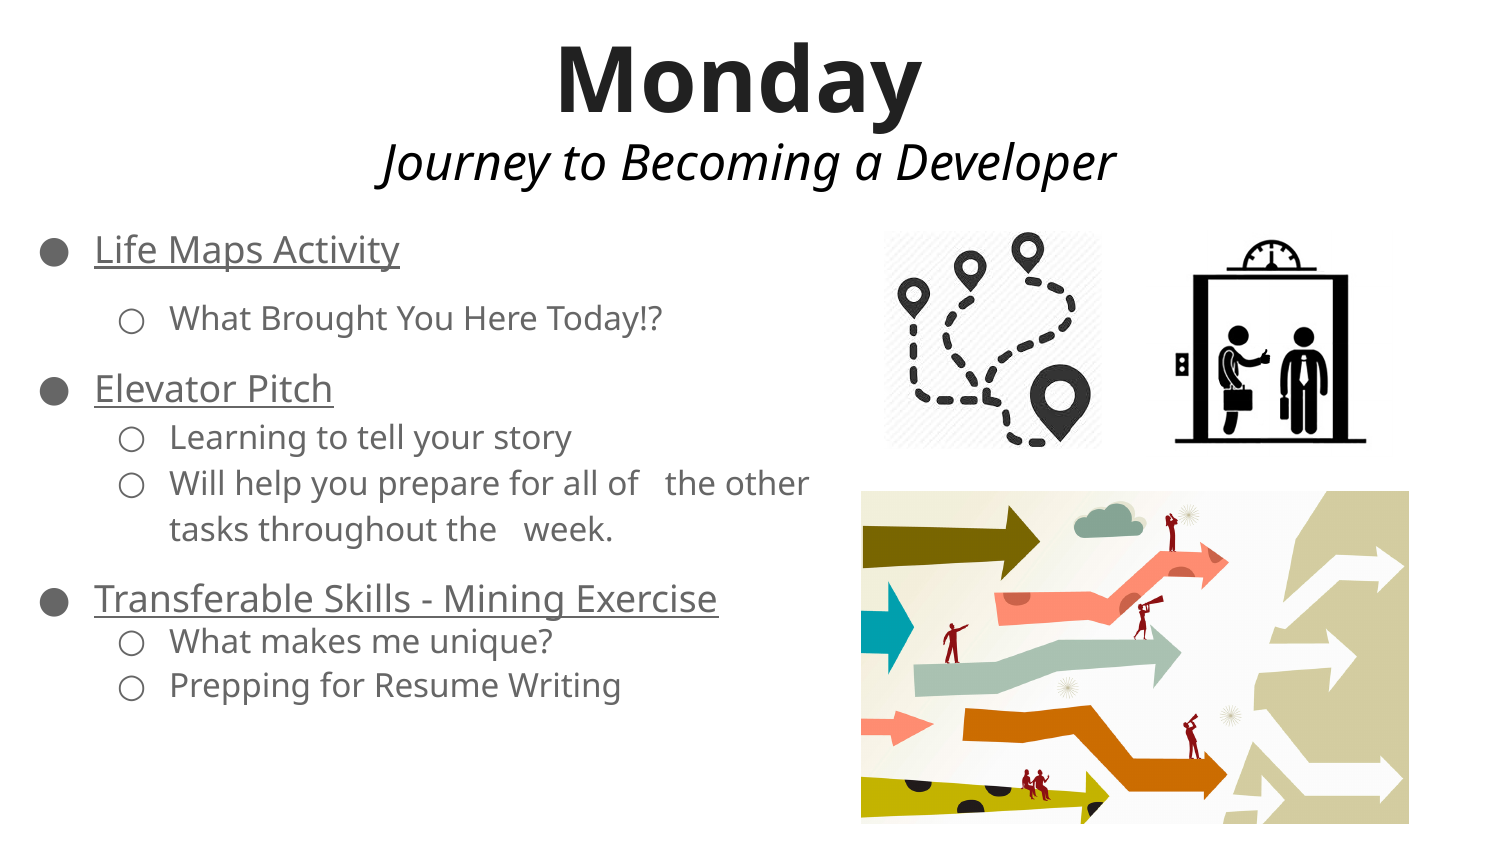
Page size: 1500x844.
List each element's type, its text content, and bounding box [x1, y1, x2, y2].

picture [1145, 230, 1393, 458]
picture [861, 491, 1409, 824]
list Life Maps Activity What Brought You Here Today!? Elevator Pitch Learning to tell your story Will help you prepare for all of the other tasks throughout the week. Transferable Skills - Mining Exercise What makes me unique? Prepping for Resume Writing [4, 203, 845, 831]
title Monday Journey to Becoming a Developer [51, 5, 1449, 198]
picture [884, 231, 1102, 450]
